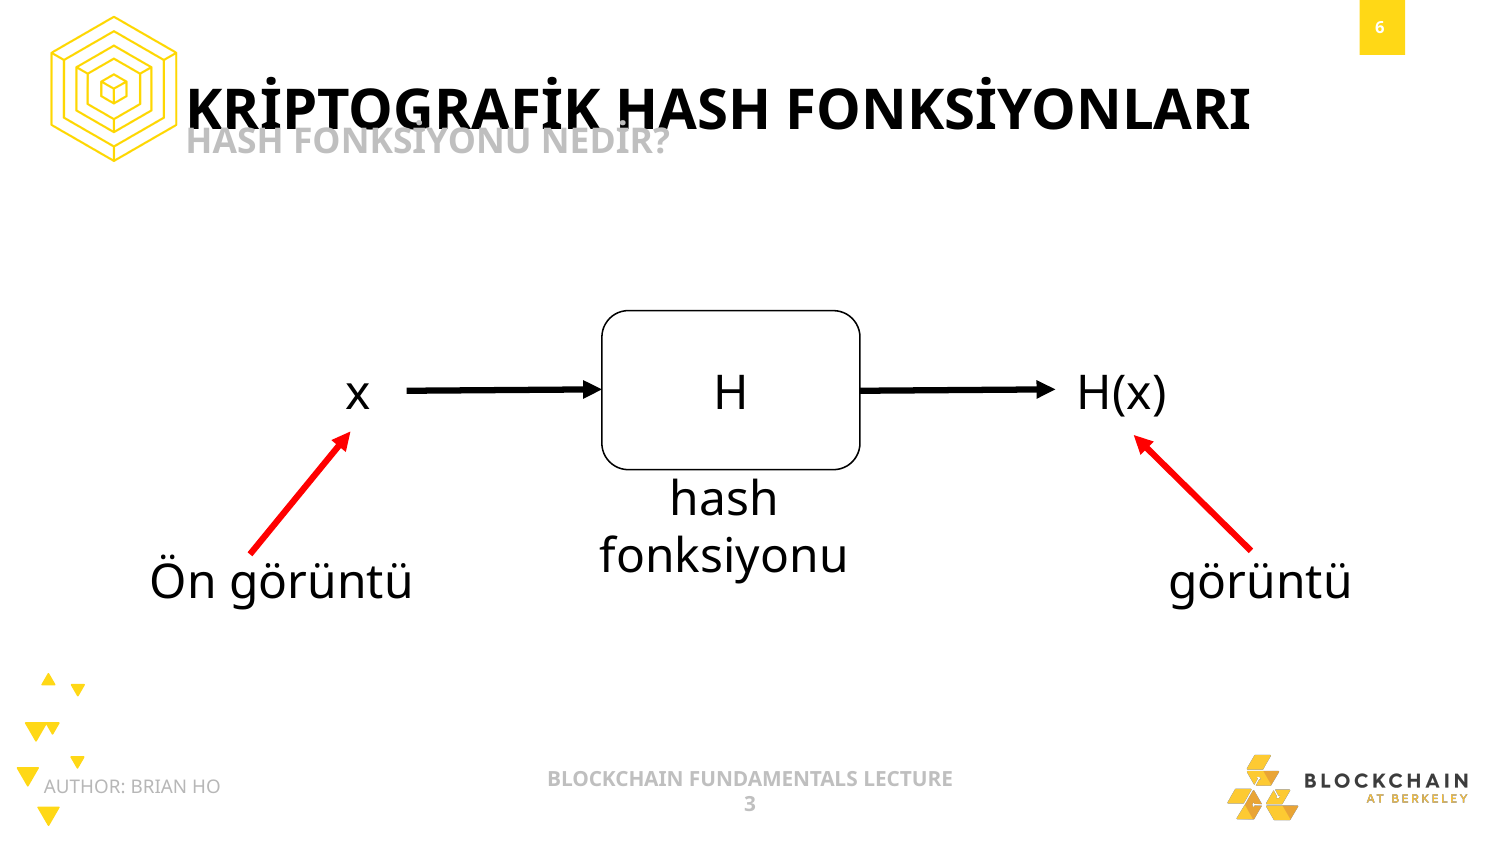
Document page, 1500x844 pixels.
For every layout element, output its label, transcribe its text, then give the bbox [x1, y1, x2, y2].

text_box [406, 391, 488, 397]
text_box KRİPTOGRAFİK HASH FONKSİYONLARI [179, 66, 1378, 129]
text_box H(x) [992, 310, 1251, 470]
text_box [992, 391, 1056, 397]
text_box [249, 431, 351, 555]
text_box AUTHOR: BRIAN HO [38, 747, 369, 834]
picture [1213, 740, 1489, 837]
text_box HASH FONKSİYONU NEDİR? [179, 108, 843, 171]
text_box hash fonksiyonu [552, 462, 897, 578]
picture [17, 0, 201, 183]
text_box x [229, 310, 488, 470]
text_box Ön görüntü [137, 544, 427, 607]
text_box BLOCKCHAIN FUNDAMENTALS LECTURE 3 [536, 747, 964, 834]
text_box görüntü [1158, 544, 1363, 607]
text_box H [601, 310, 860, 462]
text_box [1133, 434, 1252, 551]
